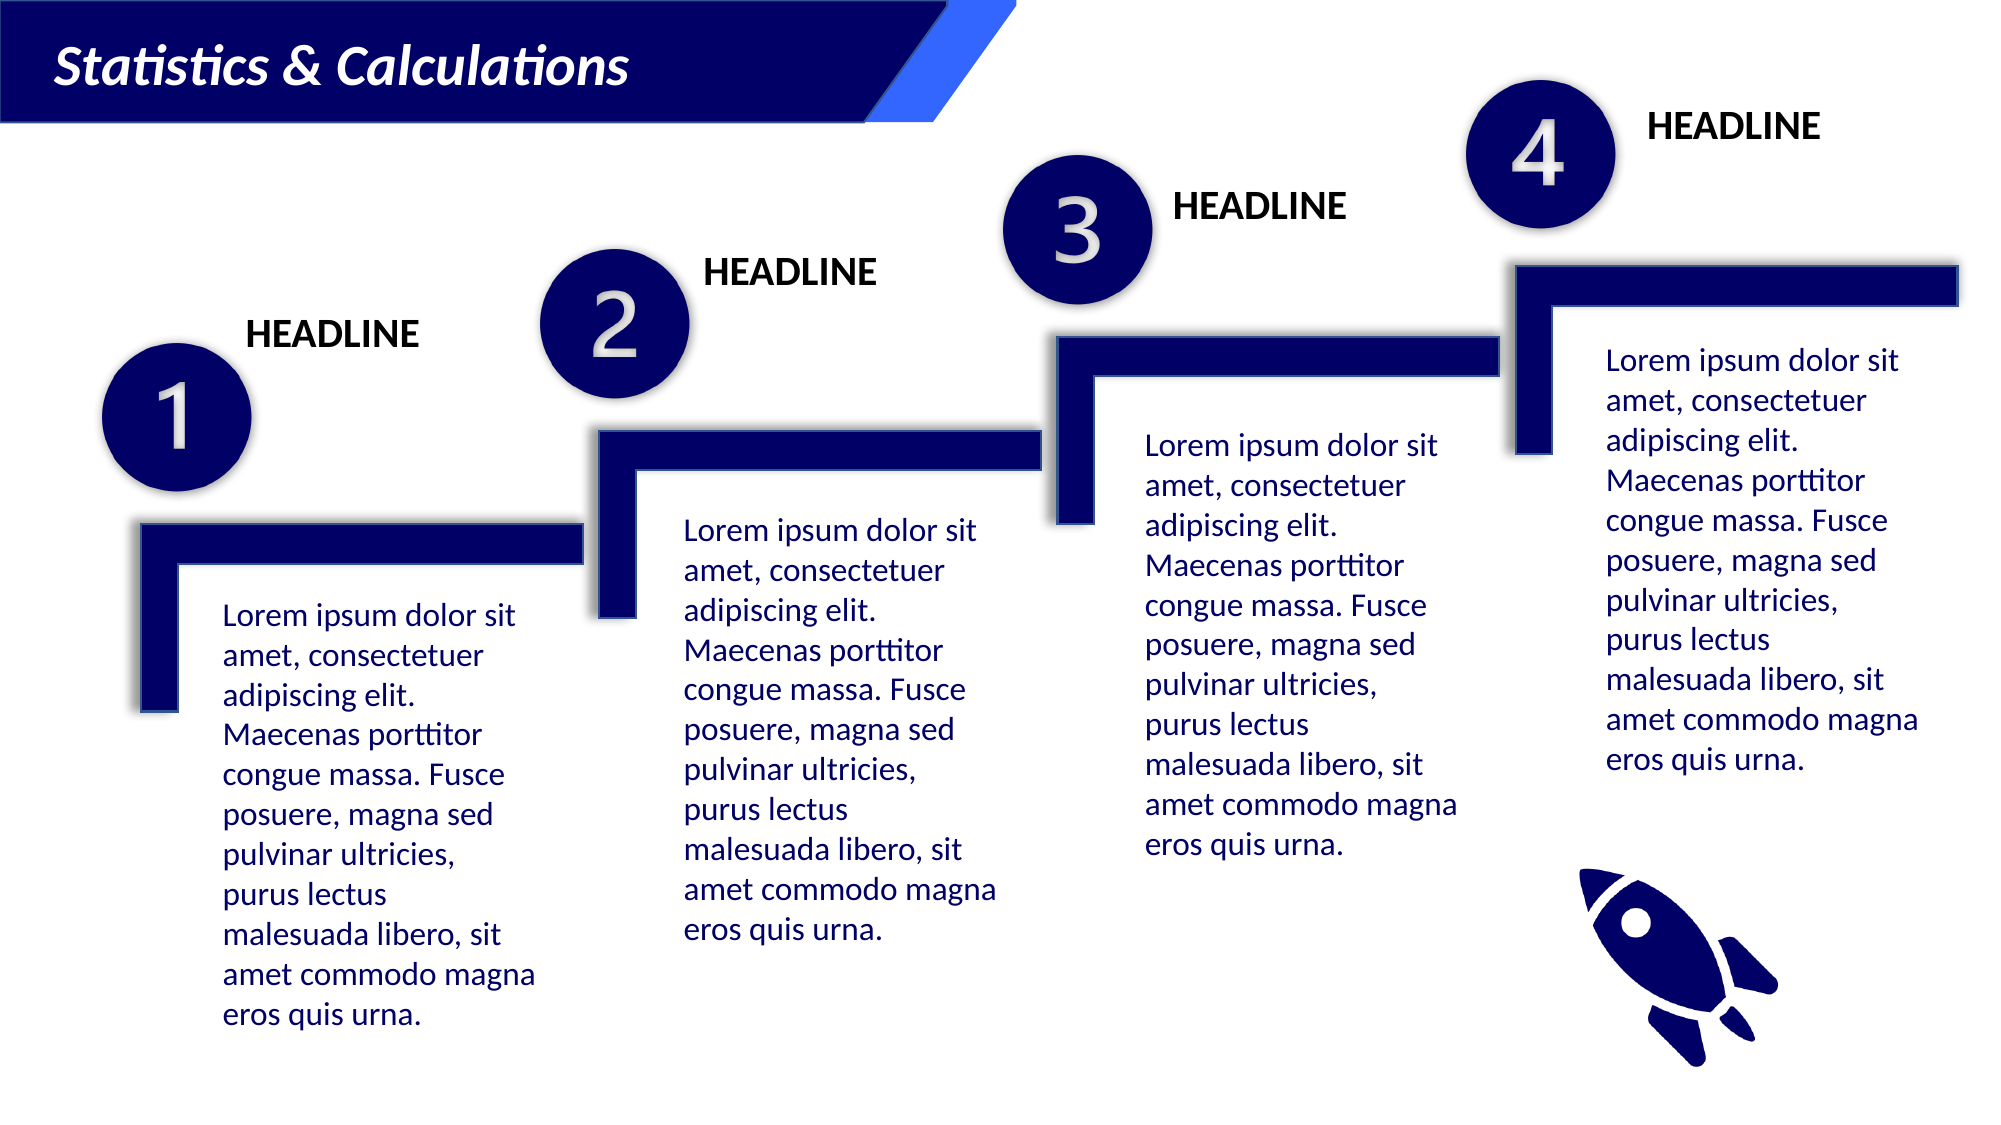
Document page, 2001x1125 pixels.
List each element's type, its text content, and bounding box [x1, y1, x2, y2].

text_box [598, 430, 1040, 619]
picture [1560, 849, 1797, 1086]
text_box Lorem ipsum dolor sit amet, consectetuer adipiscing elit. Maecenas porttitor congue massa. Fusce posuere, magna sed pulvinar ultricies, purus lectus malesuada libero, sit amet commodo magna eros quis urna. [207, 585, 553, 1080]
text_box [1056, 336, 1499, 525]
text_box Lorem ipsum dolor sit amet, consectetuer adipiscing elit. Maecenas porttitor congue massa. Fusce posuere, magna sed pulvinar ultricies, purus lectus malesuada libero, sit amet commodo magna eros quis urna. [669, 500, 1014, 995]
picture [82, 322, 271, 511]
text_box [1515, 265, 1959, 455]
text_box HEADLINE [1635, 90, 1866, 156]
text_box [140, 523, 584, 713]
text_box Lorem ipsum dolor sit amet, consectetuer adipiscing elit. Maecenas porttitor congue massa. Fusce posuere, magna sed pulvinar ultricies, purus lectus malesuada libero, sit amet commodo magna eros quis urna. [1130, 415, 1475, 910]
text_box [0, 0, 1017, 123]
text_box HEADLINE [211, 297, 464, 363]
text_box HEADLINE [1172, 170, 1391, 236]
text_box HEADLINE [709, 236, 922, 302]
picture [1446, 60, 1635, 248]
text_box Lorem ipsum dolor sit amet, consectetuer adipiscing elit. Maecenas porttitor congue massa. Fusce posuere, magna sed pulvinar ultricies, purus lectus malesuada libero, sit amet commodo magna eros quis urna. [1591, 330, 1937, 825]
picture [520, 229, 709, 418]
picture [983, 135, 1172, 324]
